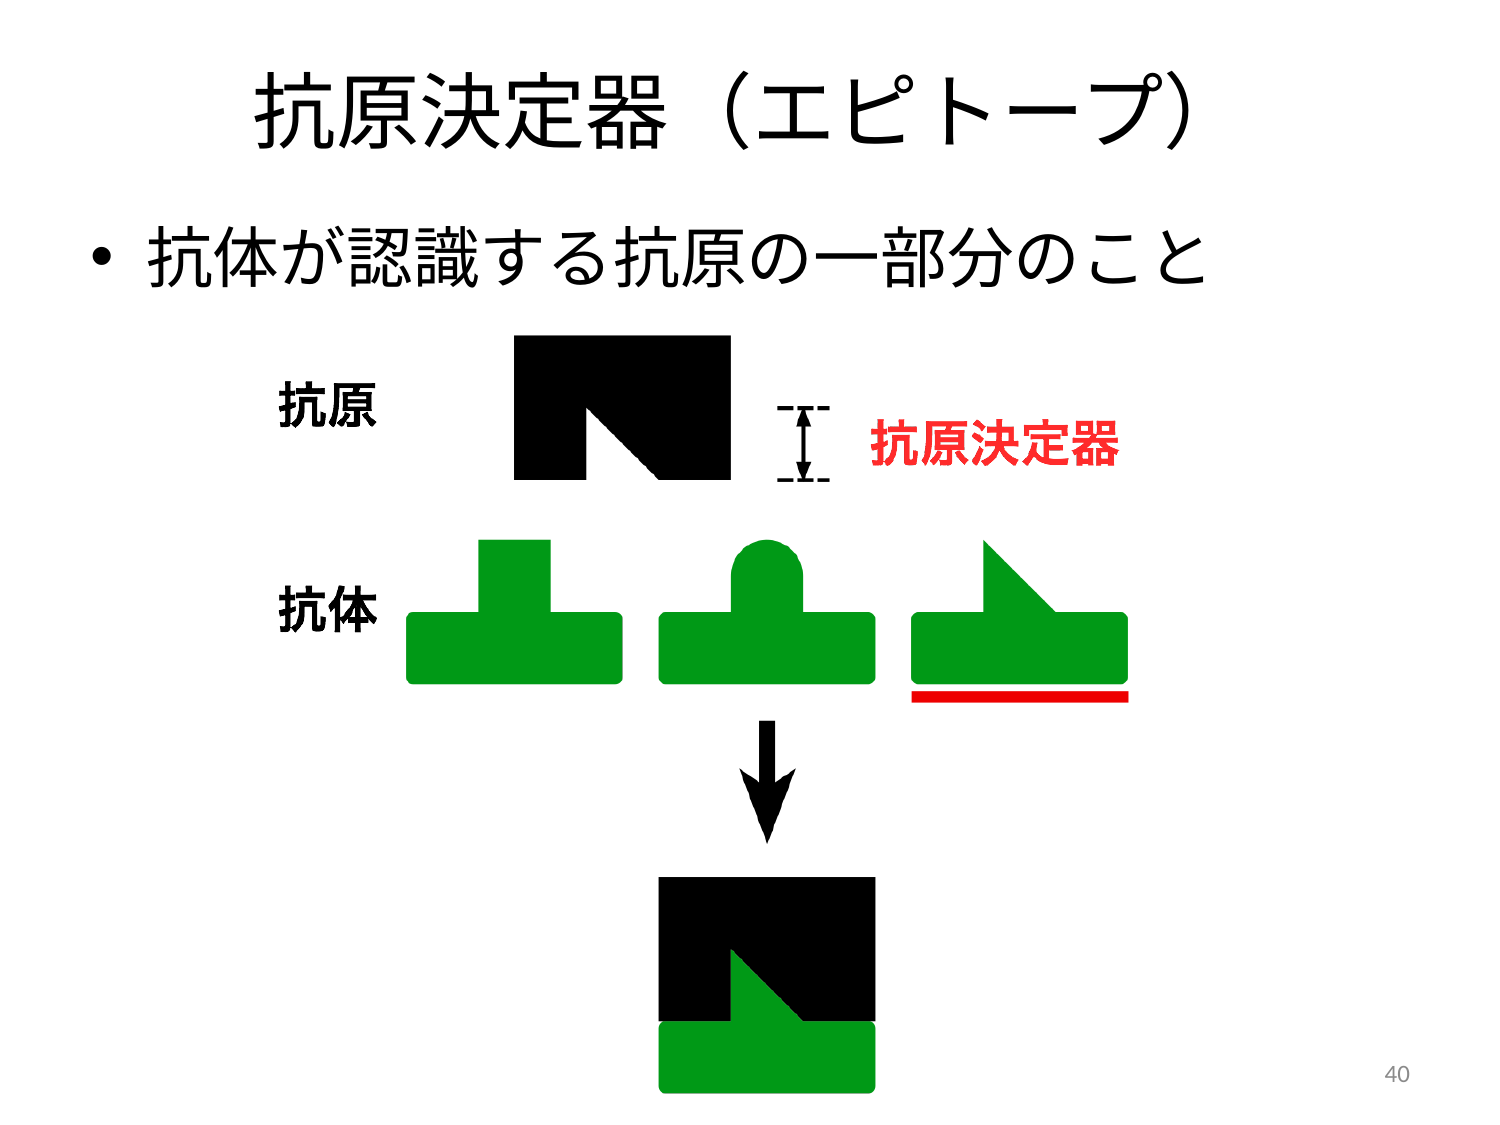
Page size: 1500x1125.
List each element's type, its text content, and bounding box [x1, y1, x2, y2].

list 抗体が認識する抗原の一部分のこと [75, 208, 1425, 951]
title 抗原決定器（エピトープ） [75, 45, 1425, 173]
slide_number 40 [1255, 1042, 1425, 1103]
picture [249, 323, 1251, 1125]
